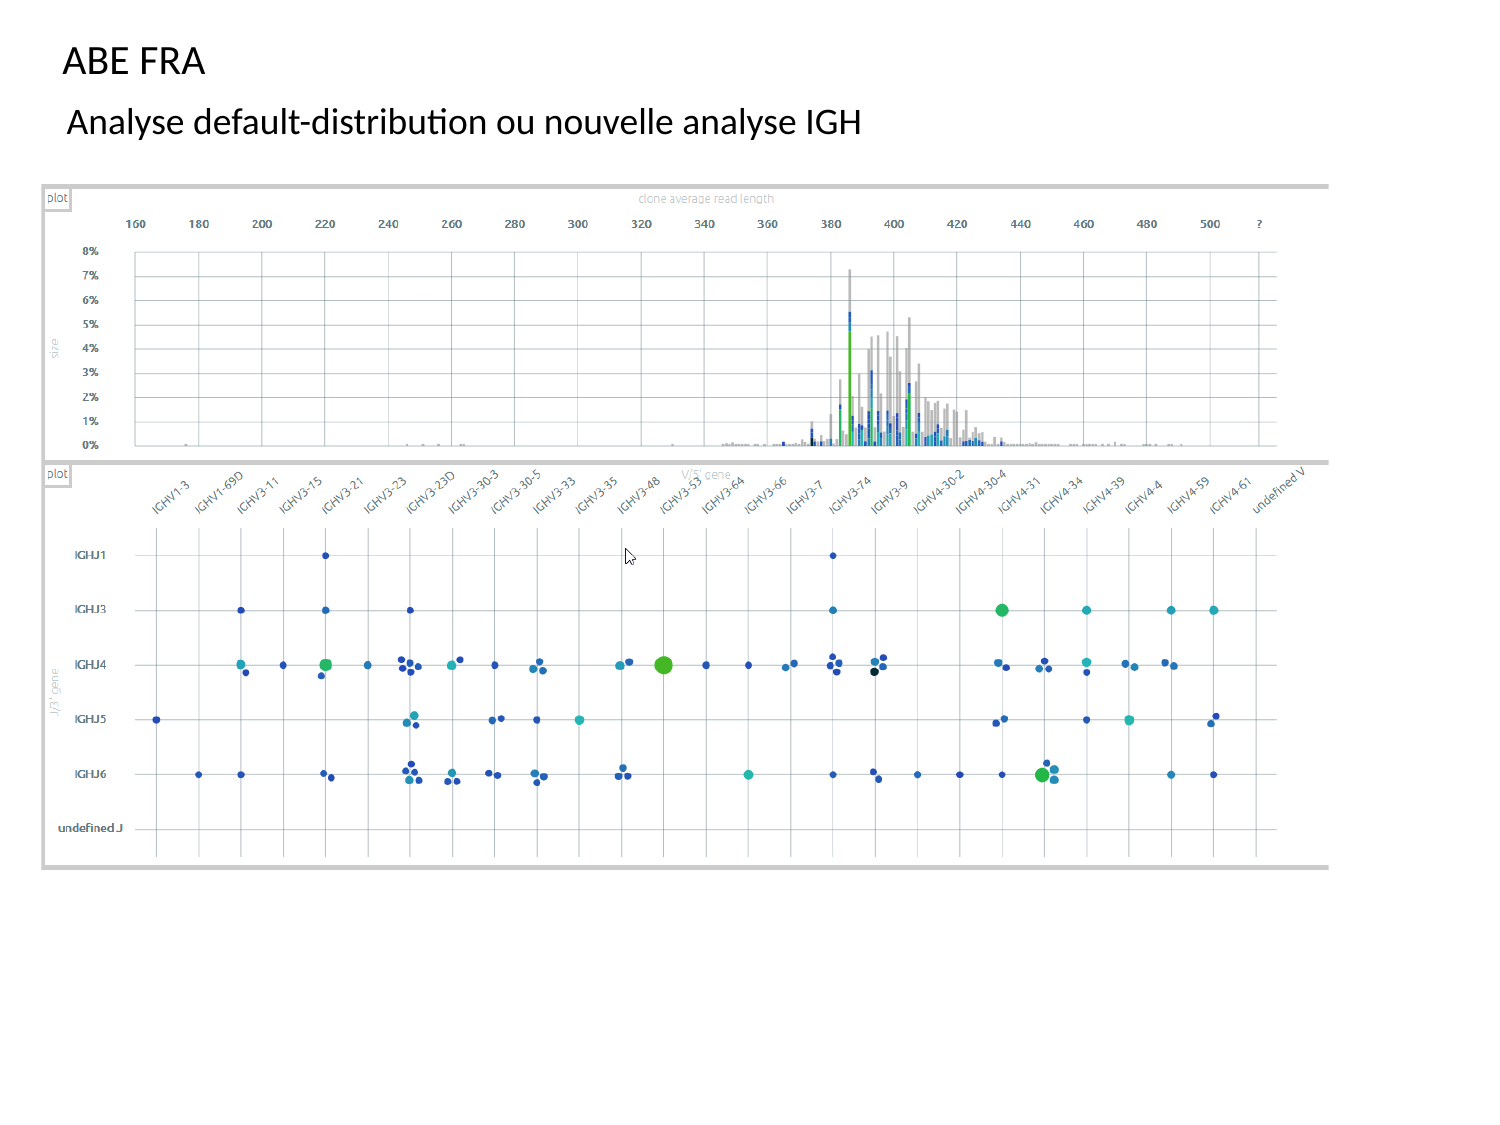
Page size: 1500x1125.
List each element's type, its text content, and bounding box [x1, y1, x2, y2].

picture [40, 184, 1329, 870]
text_box ABE FRA [47, 25, 221, 91]
text_box Analyse default-distribution ou nouvelle analyse IGH [51, 89, 878, 150]
